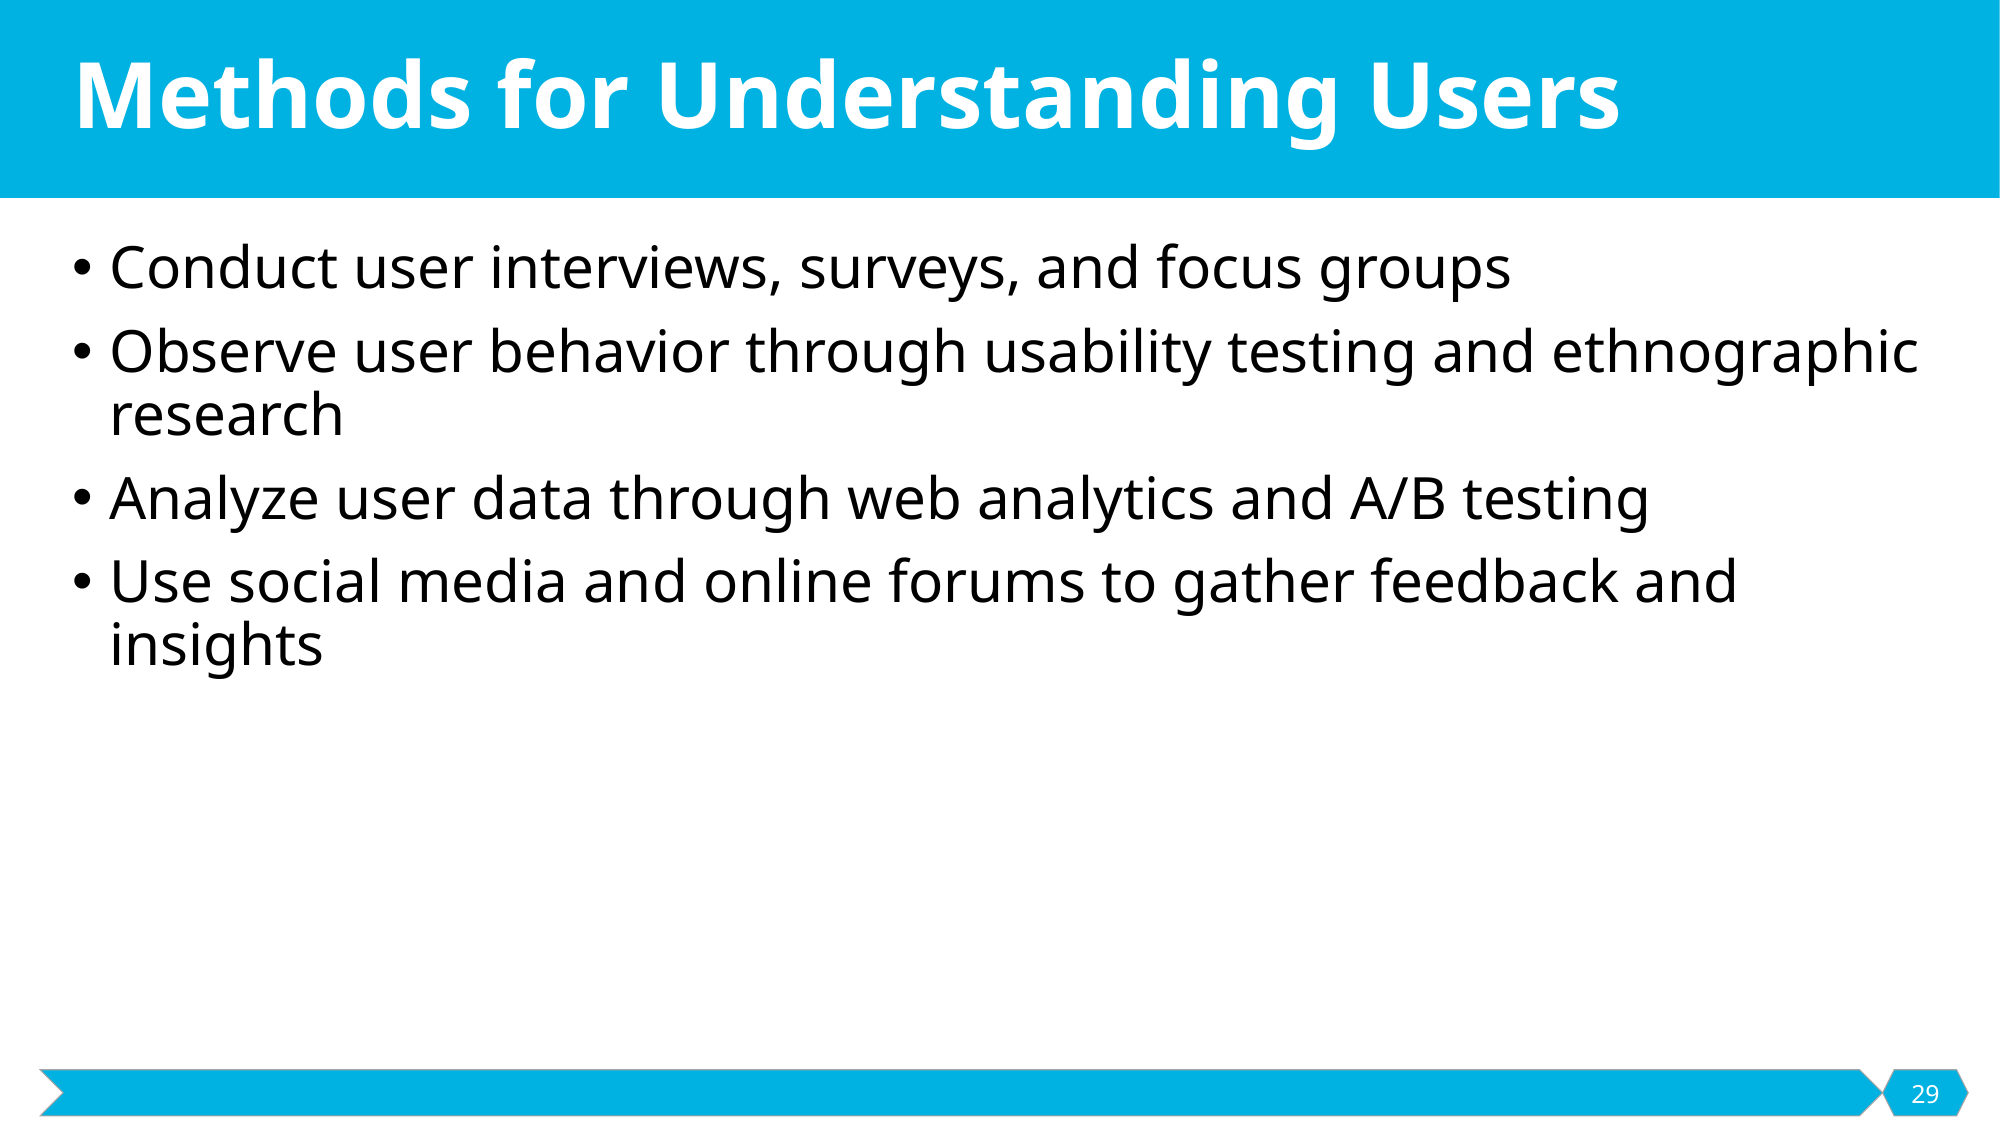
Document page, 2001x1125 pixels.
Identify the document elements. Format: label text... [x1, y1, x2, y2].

title Methods for Understanding Users [56, 0, 1969, 199]
list Conduct user interviews, surveys, and focus groups Observe user behavior through usability testing and ethnographic research Analyze user data through web analytics and A/B testing Use social media and online forums to gather feedback and insights [56, 230, 1969, 1010]
slide_number 29 [1882, 1065, 1969, 1125]
